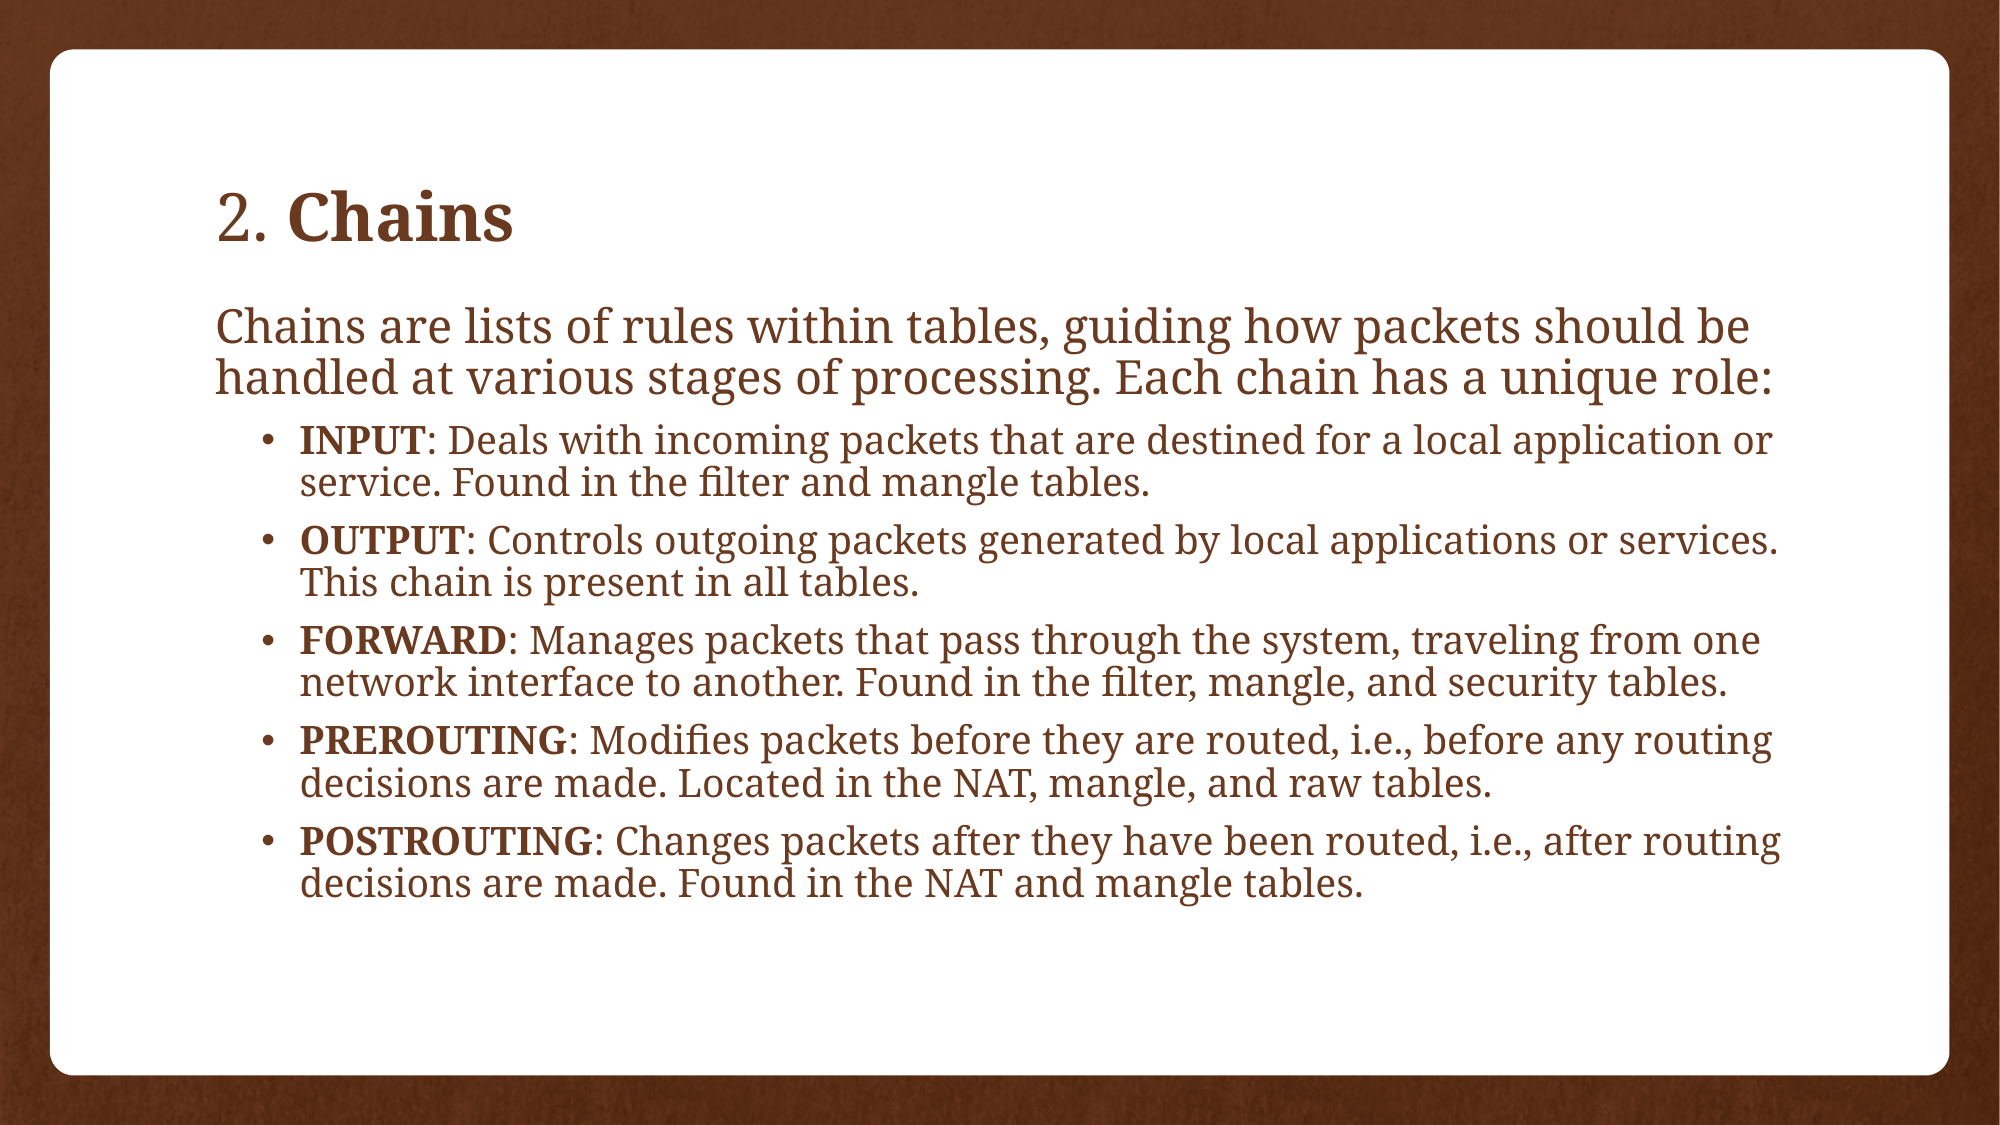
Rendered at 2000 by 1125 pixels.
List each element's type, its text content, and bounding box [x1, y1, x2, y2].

list Chains are lists of rules within tables, guiding how packets should be handled at various stages of processing. Each chain has a unique role: INPUT: Deals with incoming packets that are destined for a local application or service. Found in the filter and mangle tables. OUTPUT: Controls outgoing packets generated by local applications or services. This chain is present in all tables. FORWARD: Manages packets that pass through the system, traveling from one network interface to another. Found in the filter, mangle, and security tables. PREROUTING: Modifies packets before they are routed, i.e., before any routing decisions are made. Located in the NAT, mangle, and raw tables. POSTROUTING: Changes packets after they have been routed, i.e., after routing decisions are made. Found in the NAT and mangle tables. [199, 295, 1800, 996]
title 2. Chains [199, 70, 1800, 263]
